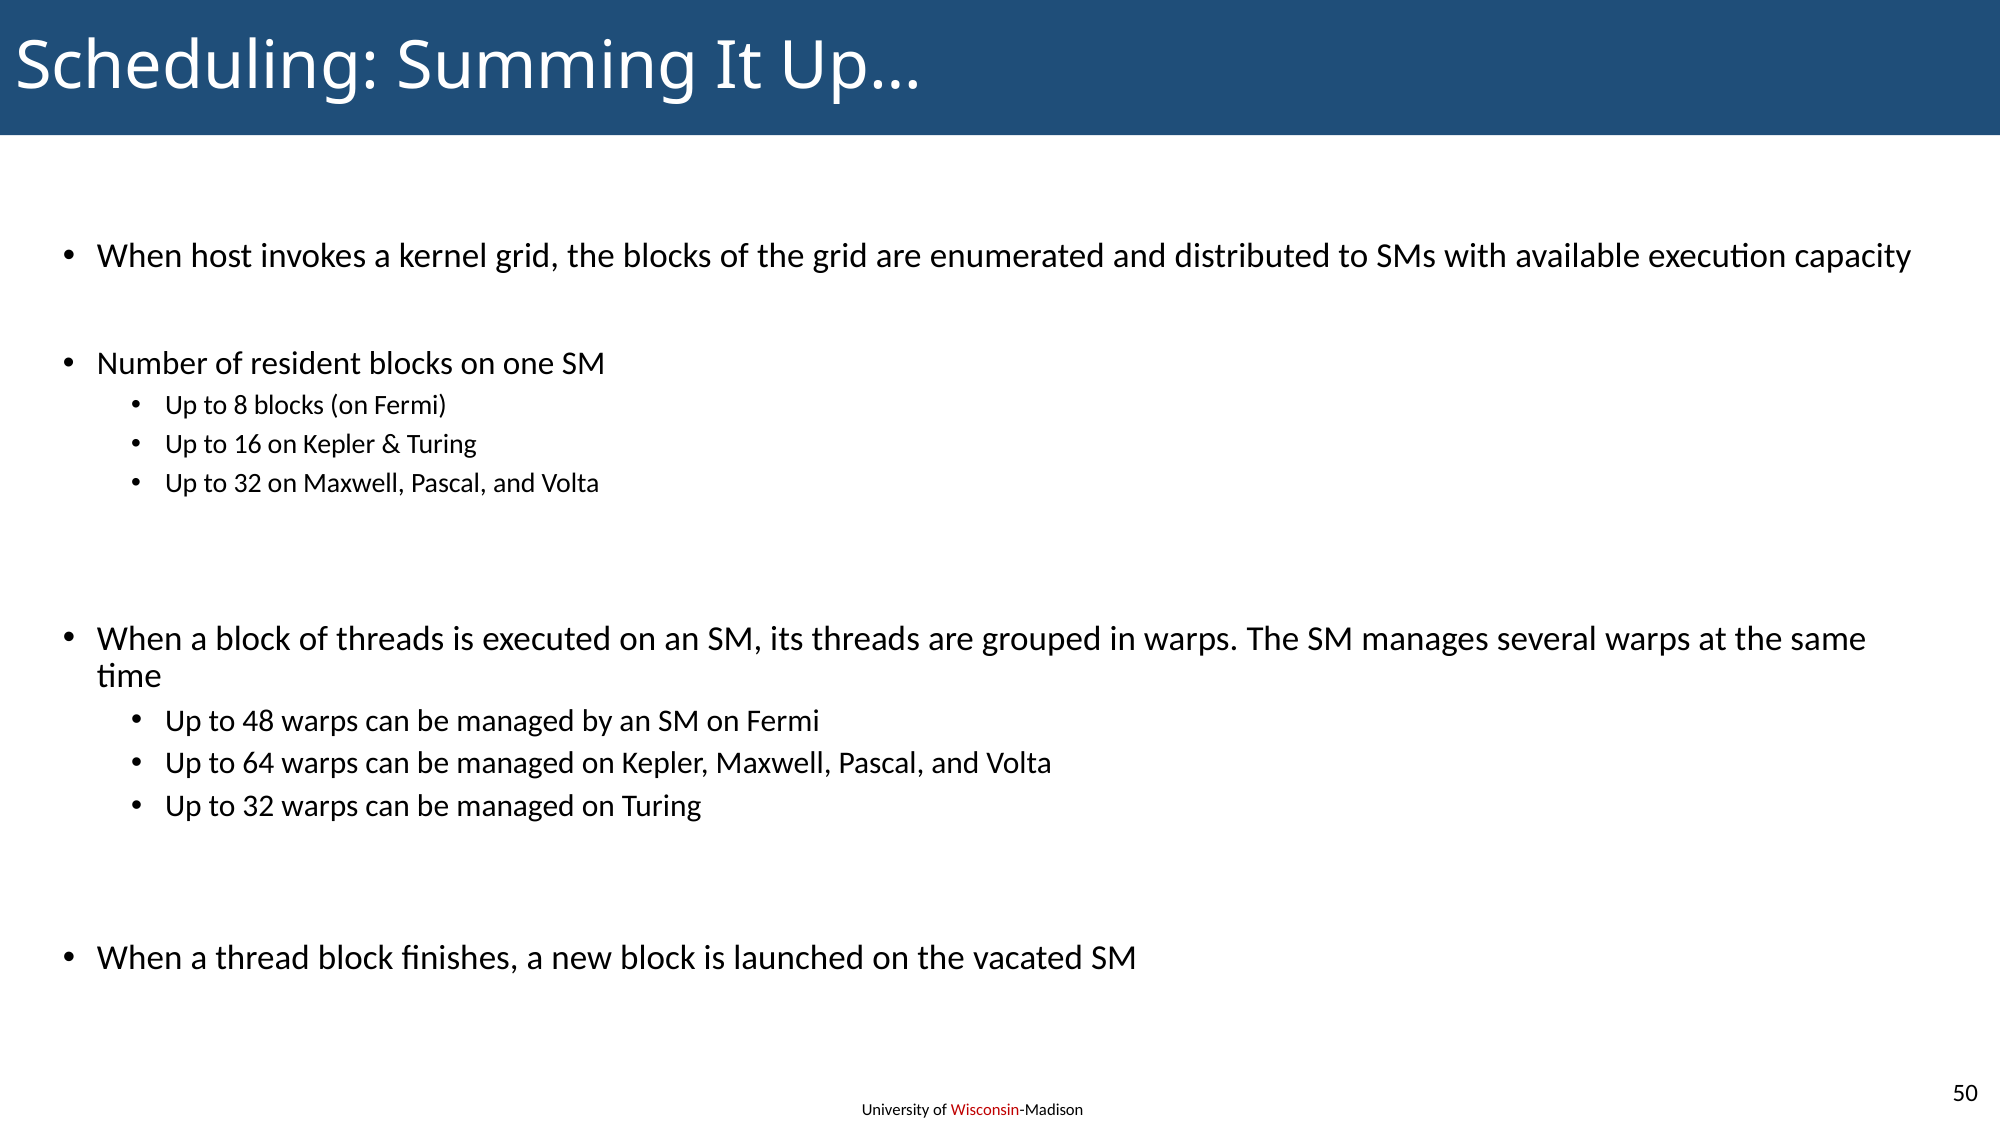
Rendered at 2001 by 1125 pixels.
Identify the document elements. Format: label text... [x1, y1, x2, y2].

title Scheduling: Summing It Up… [0, 0, 2000, 136]
list When host invokes a kernel grid, the blocks of the grid are enumerated and distributed to SMs with available execution capacity Number of resident blocks on one SM Up to 8 blocks (on Fermi) Up to 16 on Kepler & Turing Up to 32 on Maxwell, Pascal, and Volta When a block of threads is executed on an SM, its threads are grouped in warps. The SM manages several warps at the same time Up to 48 warps can be managed by an SM on Fermi Up to 64 warps can be managed on Kepler, Maxwell, Pascal, and Volta Up to 32 warps can be managed on Turing When a thread block finishes, a new block is launched on the vacated SM [47, 230, 1950, 1018]
slide_number 50 [1879, 1069, 1994, 1114]
